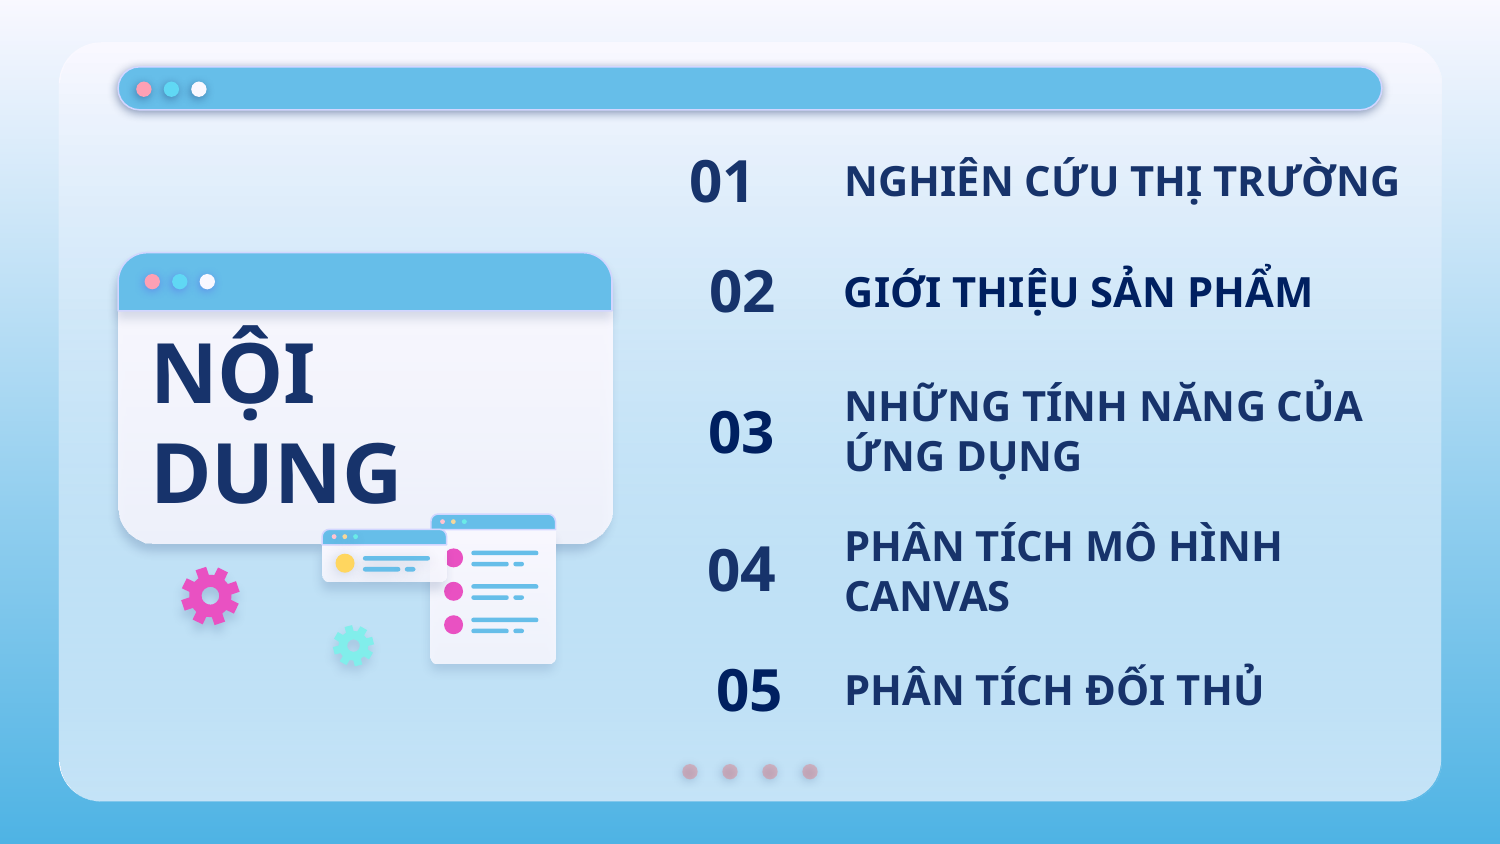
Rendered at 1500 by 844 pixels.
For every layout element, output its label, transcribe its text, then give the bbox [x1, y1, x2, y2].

text_box [181, 566, 240, 626]
title 01 [662, 107, 771, 234]
text_box GIỚI THIỆU SẢN PHẨM [829, 258, 1402, 324]
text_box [117, 252, 613, 545]
text_box 05 [666, 645, 798, 731]
title PHÂN TÍCH ĐỐI THỦ [829, 658, 1402, 719]
title PHÂN TÍCH MÔ HÌNH CANVAS [829, 539, 1446, 600]
title NGHIÊN CỨU THỊ TRƯỜNG [829, 149, 1402, 210]
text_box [321, 513, 556, 664]
title 03 [651, 359, 791, 502]
title 04 [665, 495, 792, 638]
title NHỮNG TÍNH NĂNG CỦA ỨNG DỤNG [829, 400, 1402, 461]
title 02 [660, 234, 792, 345]
